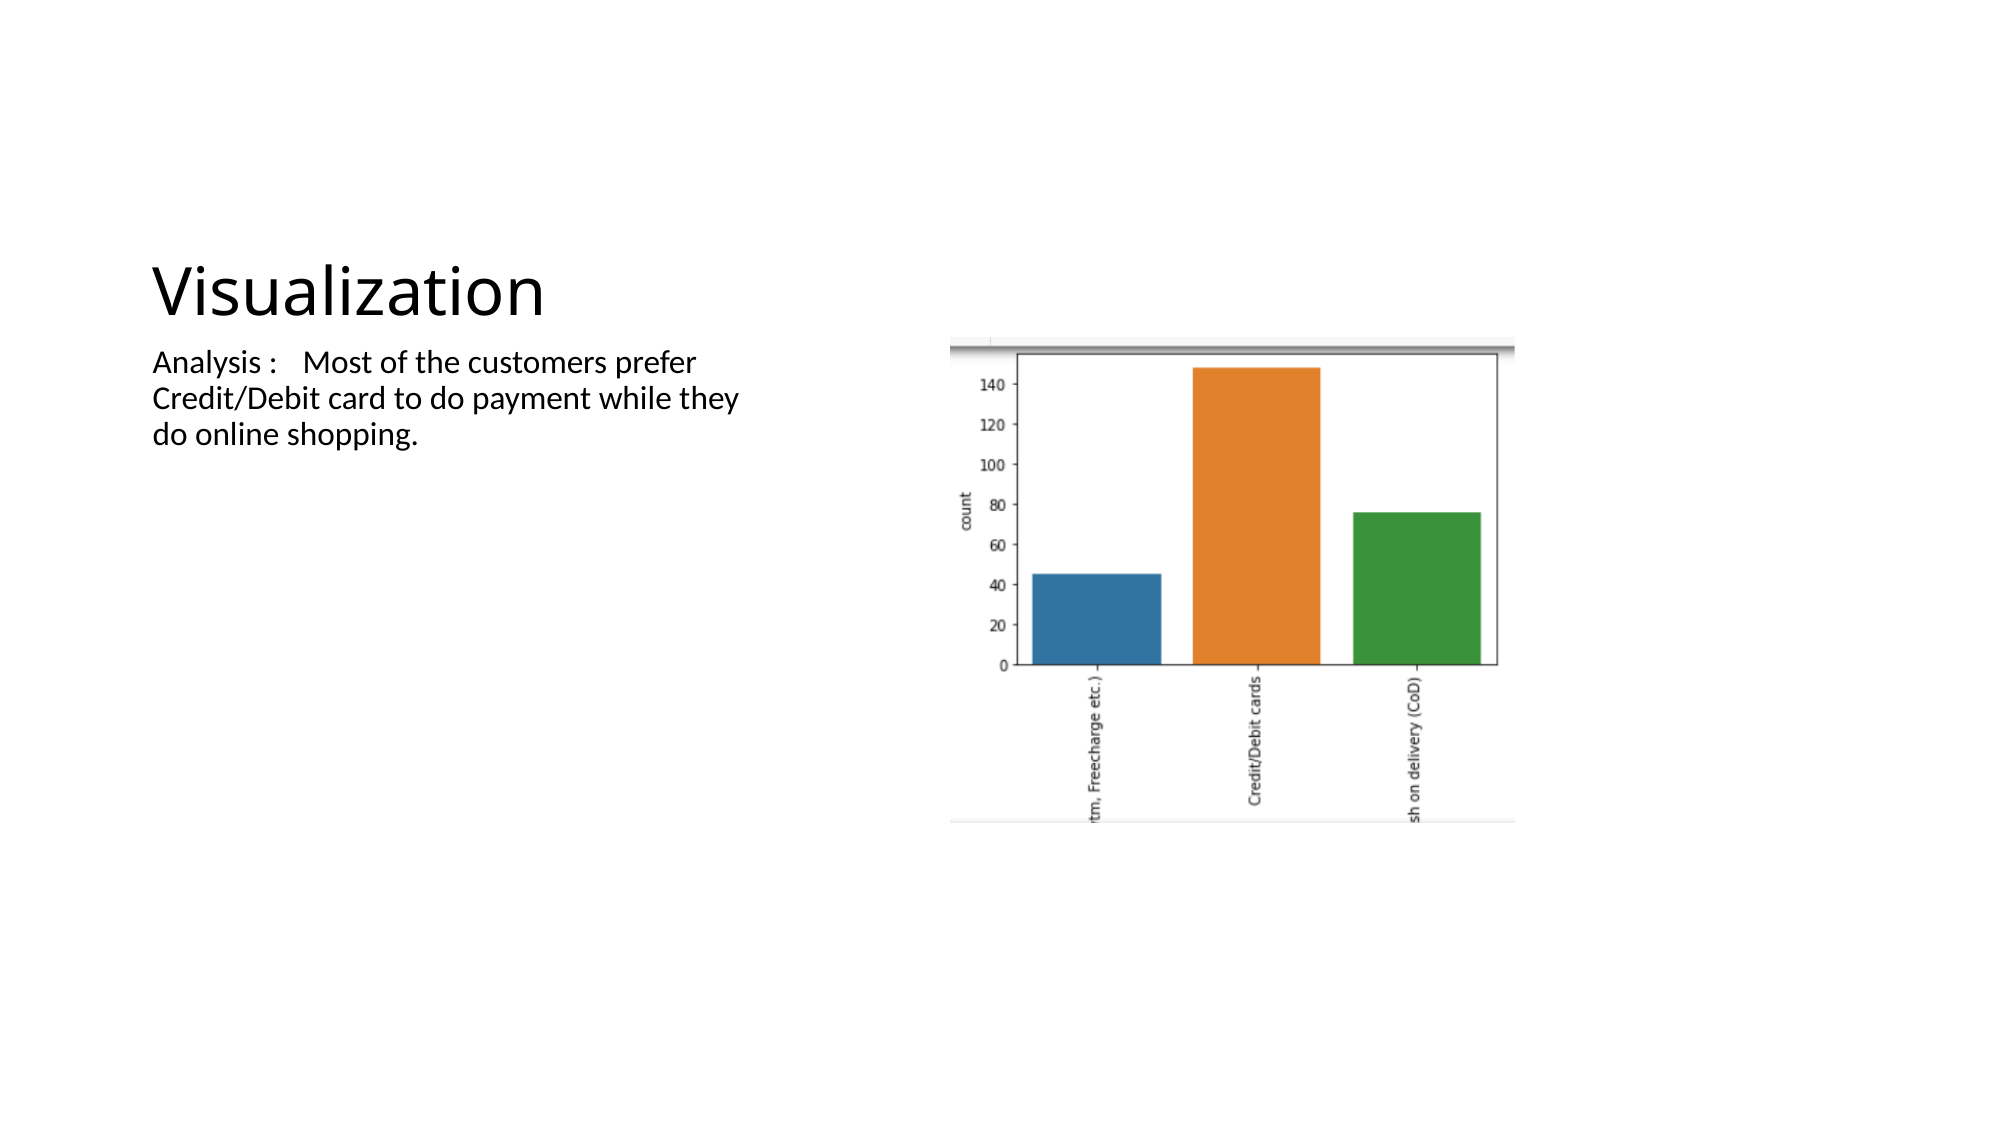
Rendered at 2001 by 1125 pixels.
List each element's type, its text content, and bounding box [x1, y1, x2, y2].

list Analysis : Most of the customers prefer Credit/Debit card to do payment while they do online shopping. [137, 337, 783, 963]
picture [850, 161, 1863, 962]
title Visualization [137, 75, 783, 337]
